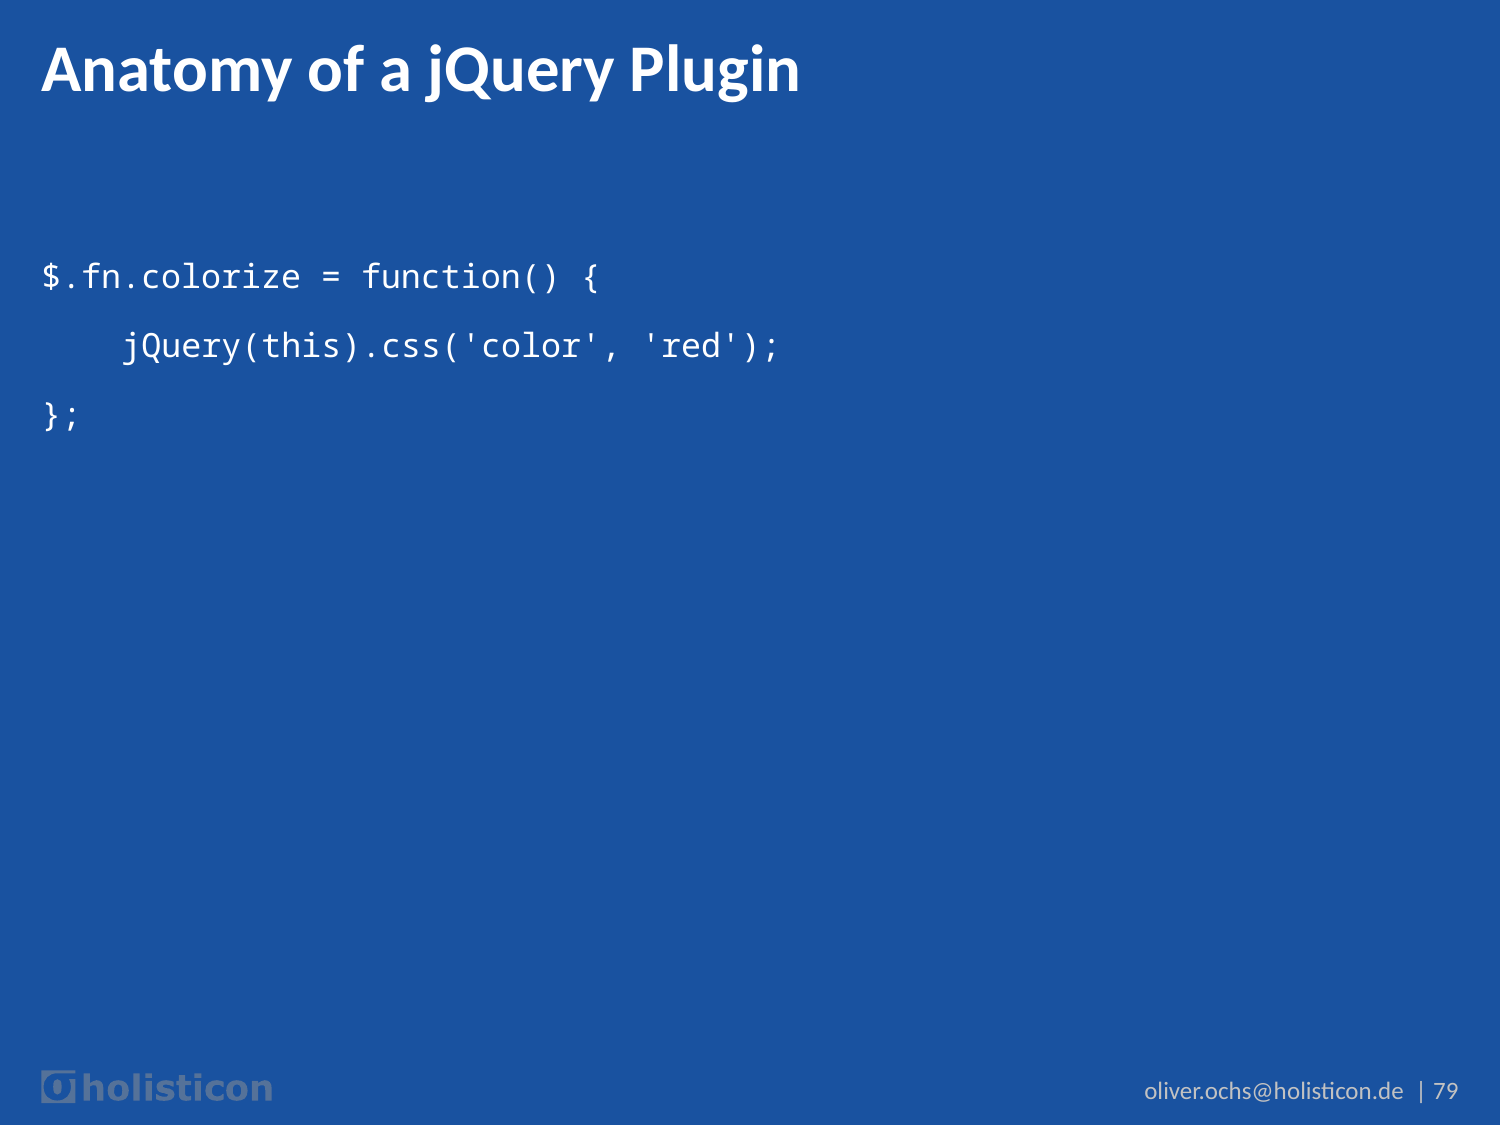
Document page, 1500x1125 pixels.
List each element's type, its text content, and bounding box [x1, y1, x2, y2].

title Anatomy of a jQuery Plugin [41, 24, 1436, 188]
list $.fn.colorize = function() { jQuery(this).css('color', 'red'); }; [41, 255, 1436, 973]
